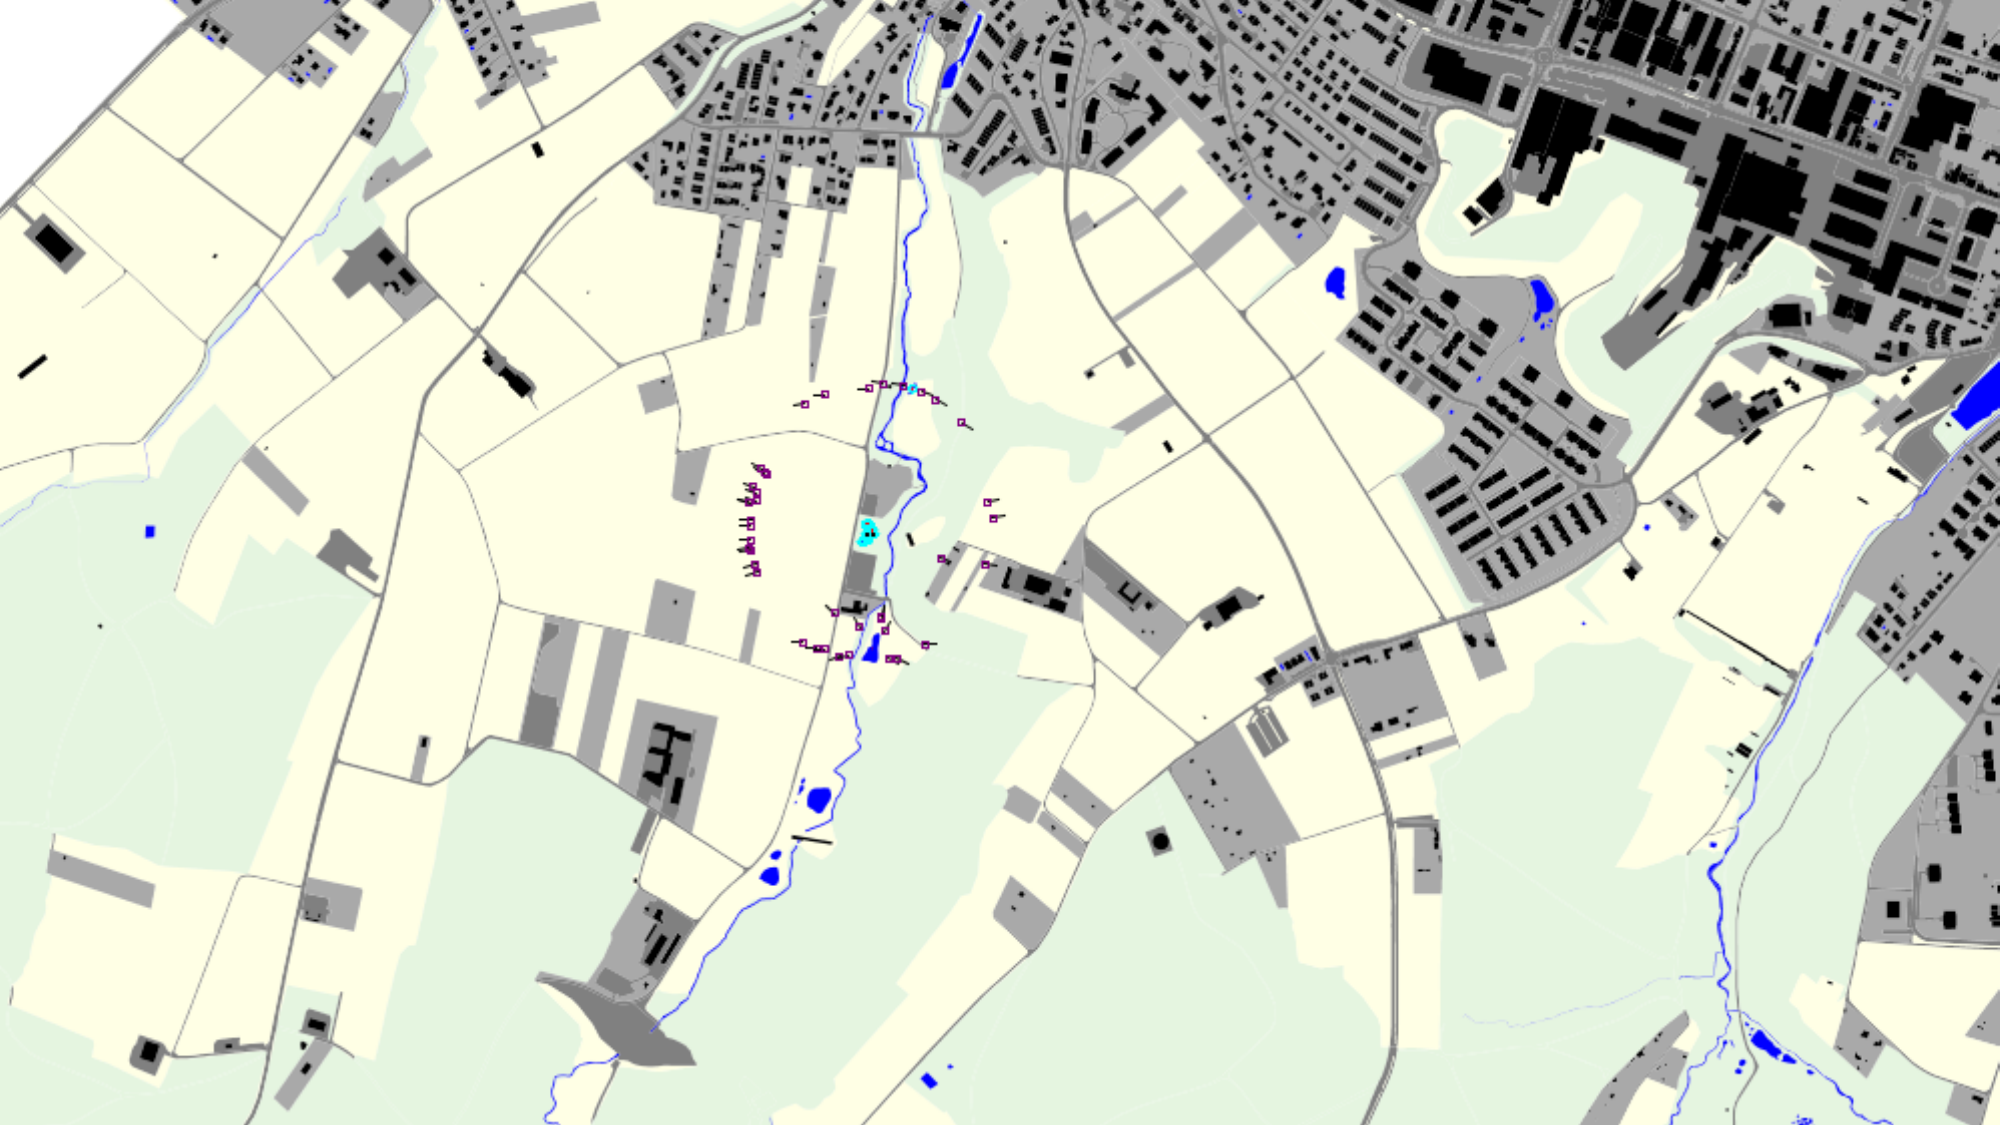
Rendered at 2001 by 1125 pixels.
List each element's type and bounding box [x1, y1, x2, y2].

list [0, 0, 2000, 1125]
